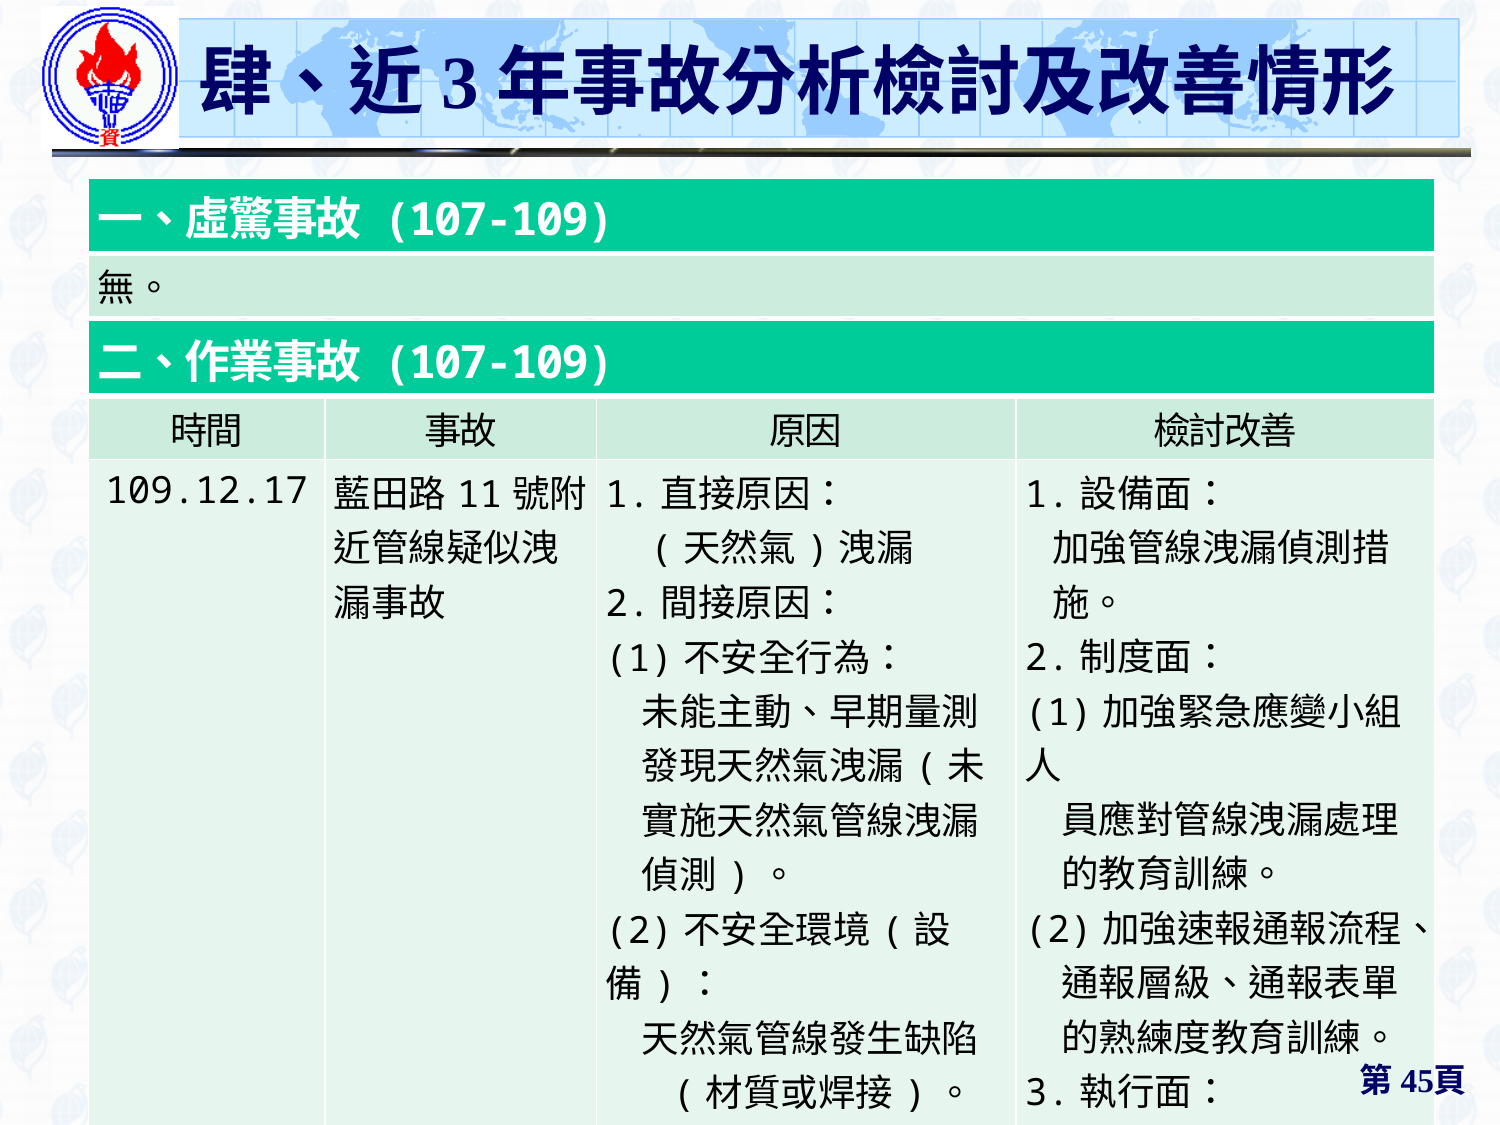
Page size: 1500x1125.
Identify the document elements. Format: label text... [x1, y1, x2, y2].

table_cell 1.直接原因： (天然氣)洩漏 2.間接原因： (1)不安全行為： 未能主動、早期量測 發現天然氣洩漏(未 實施天然氣管線洩漏 偵測)。 (2)不安全環境(設備)： 天然氣管線發生缺陷 (材質或焊接)。 3.基本原因： 未能防範管線缺陷發 生針孔洩漏。 [597, 460, 1015, 1125]
table_cell 109.12.17 [89, 460, 324, 1125]
picture [0, 0, 1500, 1125]
title 肆、近3年事故分析檢討及改善情形 [183, 31, 1459, 126]
table_cell 藍田路11號附近管線疑似洩漏事故 [326, 460, 596, 1125]
table_cell 檢討改善 [1017, 399, 1434, 459]
table_cell 原因 [597, 399, 1015, 459]
table_header 一、虛驚事故 (107-109) [89, 179, 1434, 251]
table_cell 時間 [89, 399, 324, 459]
table_cell 無。 [89, 256, 1434, 316]
table_cell 1.設備面： 加強管線洩漏偵測措 施。 2.制度面： (1)加強緊急應變小組人 員應對管線洩漏處理 的教育訓練。 (2)加強速報通報流程、 通報層級、通報表單 的熟練度教育訓練。 3.執行面： 進行管線洩漏檢測、 管線壓力監測。 [1017, 460, 1434, 1125]
table_header 二、作業事故 (107-109) [89, 321, 1434, 393]
table_cell 事故 [326, 399, 596, 459]
slide_number 第45頁 [1131, 1051, 1483, 1125]
